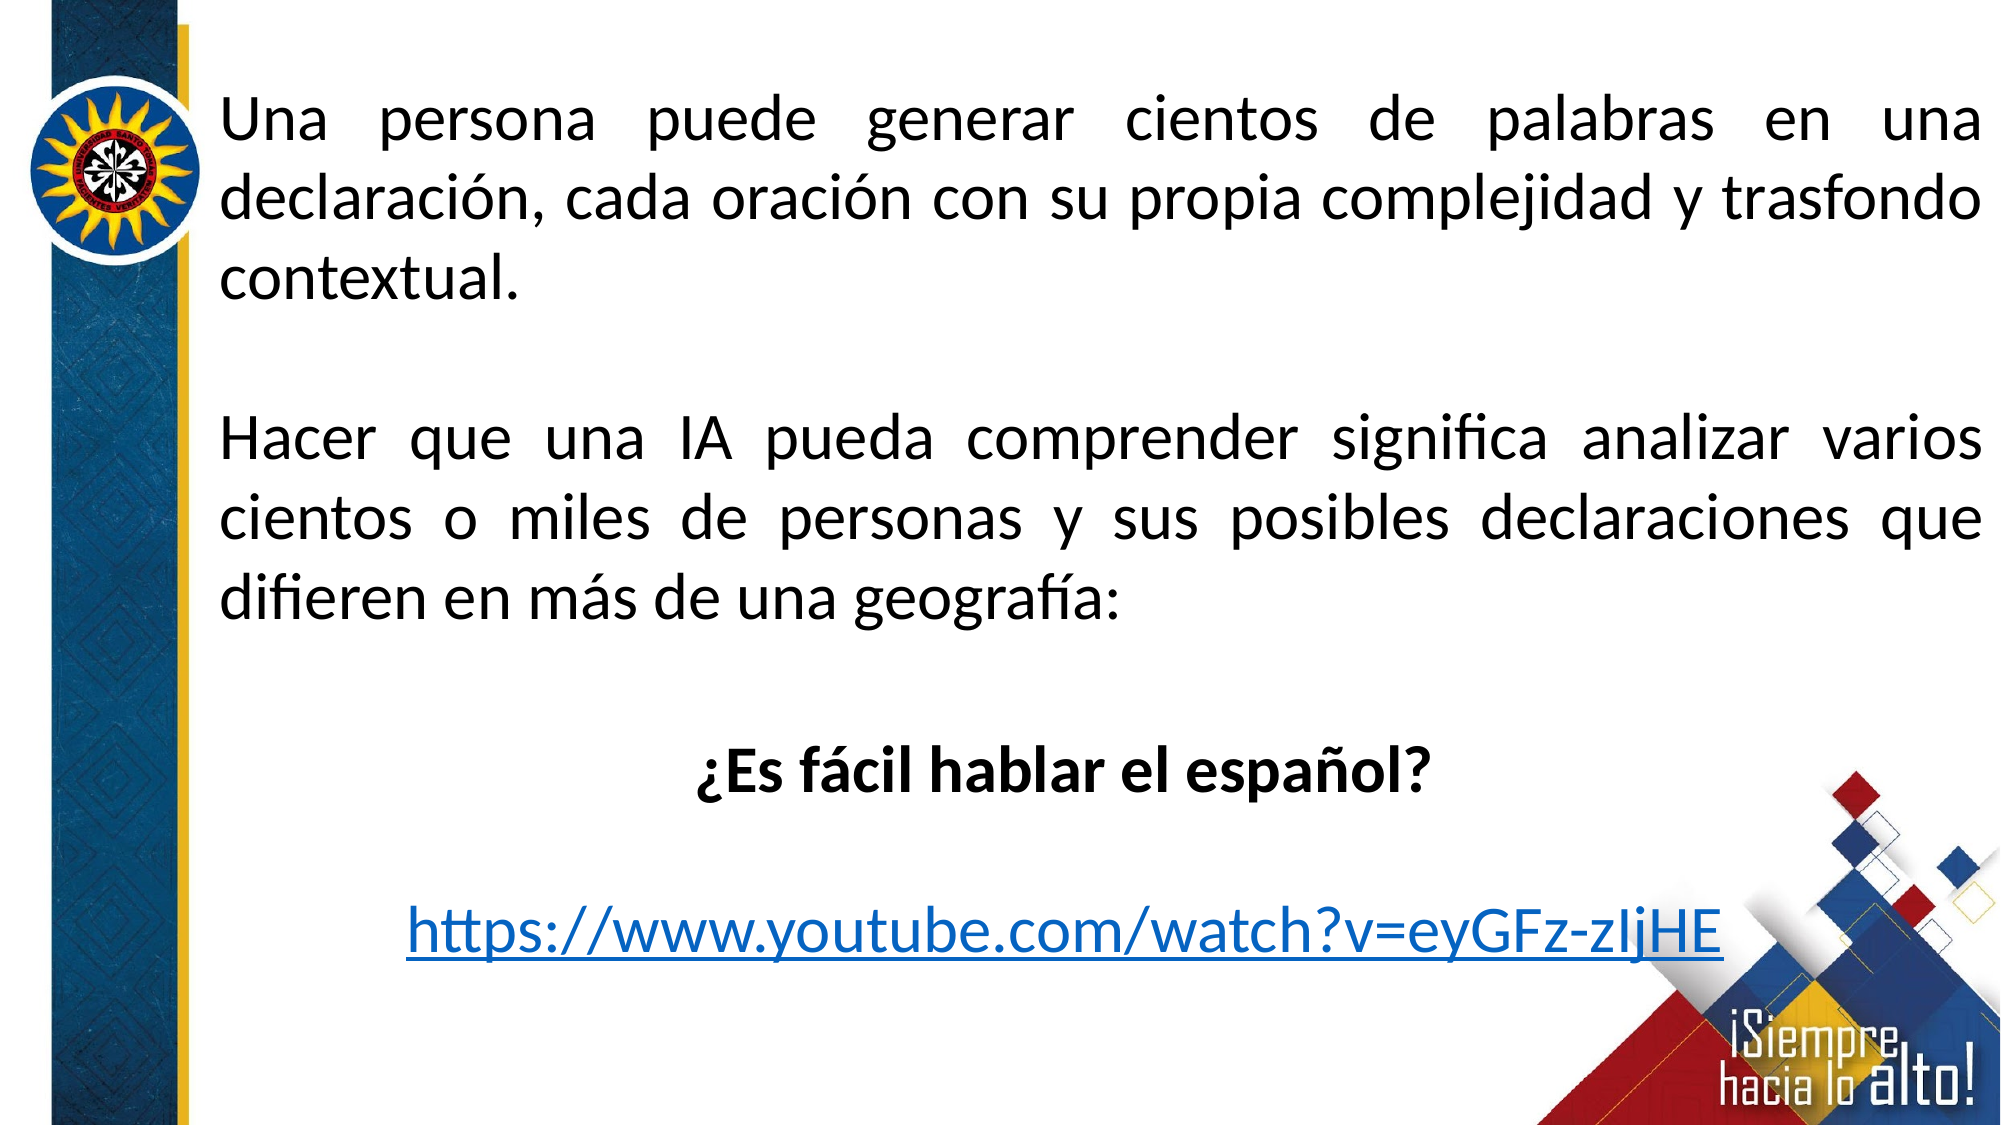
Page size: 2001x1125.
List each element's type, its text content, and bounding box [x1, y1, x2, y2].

picture [0, 0, 2001, 1125]
text_box Una persona puede generar cientos de palabras en una declaración, cada oración con su propia complejidad y trasfondo contextual. Hacer que una IA pueda comprender significa analizar varios cientos o miles de personas y sus posibles declaraciones que difieren en más de una geografía: [204, 65, 2000, 641]
text_box ¿Es fácil hablar el español? https://www.youtube.com/watch?v=eyGFz-zIjHE [383, 718, 1747, 974]
